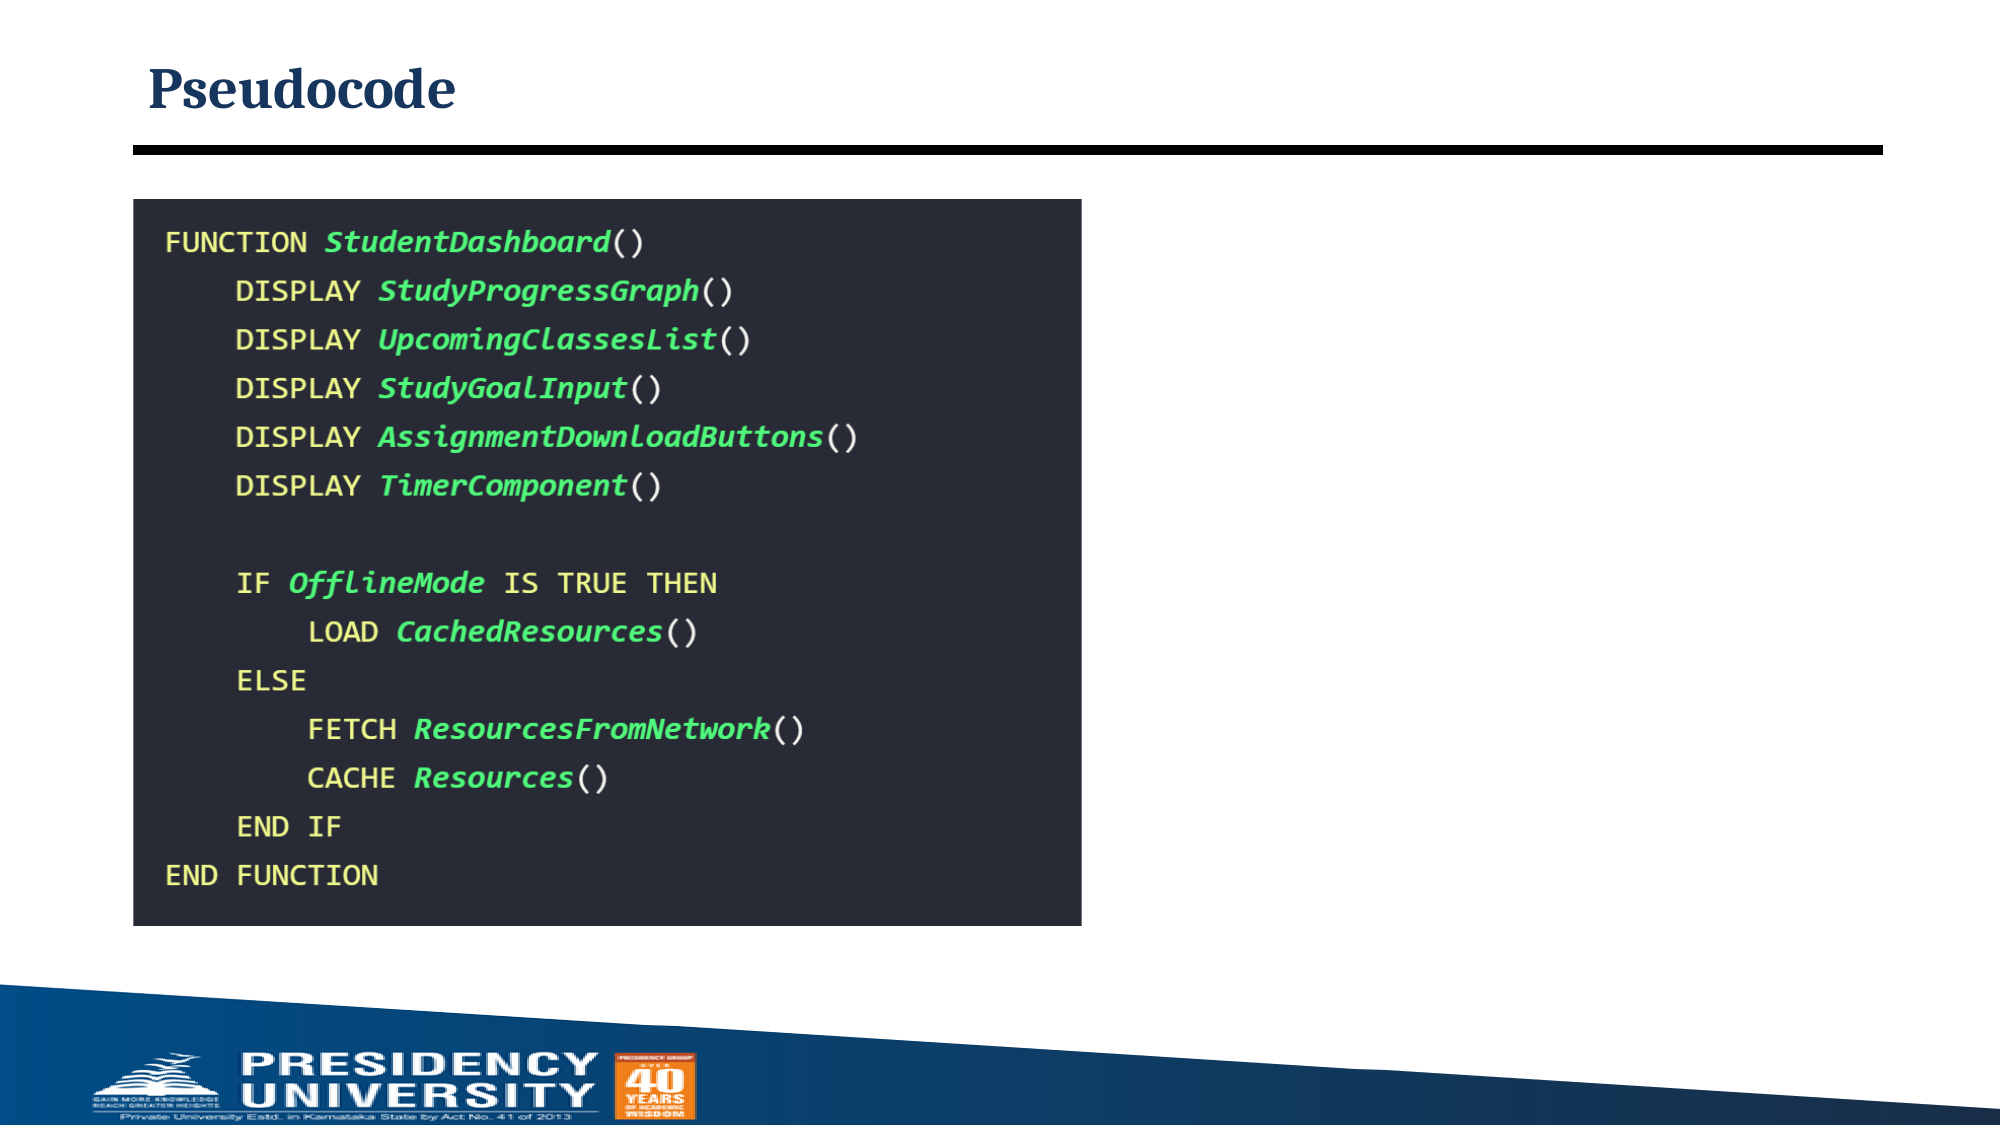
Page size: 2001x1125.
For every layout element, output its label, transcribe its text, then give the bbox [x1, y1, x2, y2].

picture [133, 199, 1082, 926]
title Pseudocode [133, 45, 1884, 125]
picture [0, 982, 2000, 1125]
